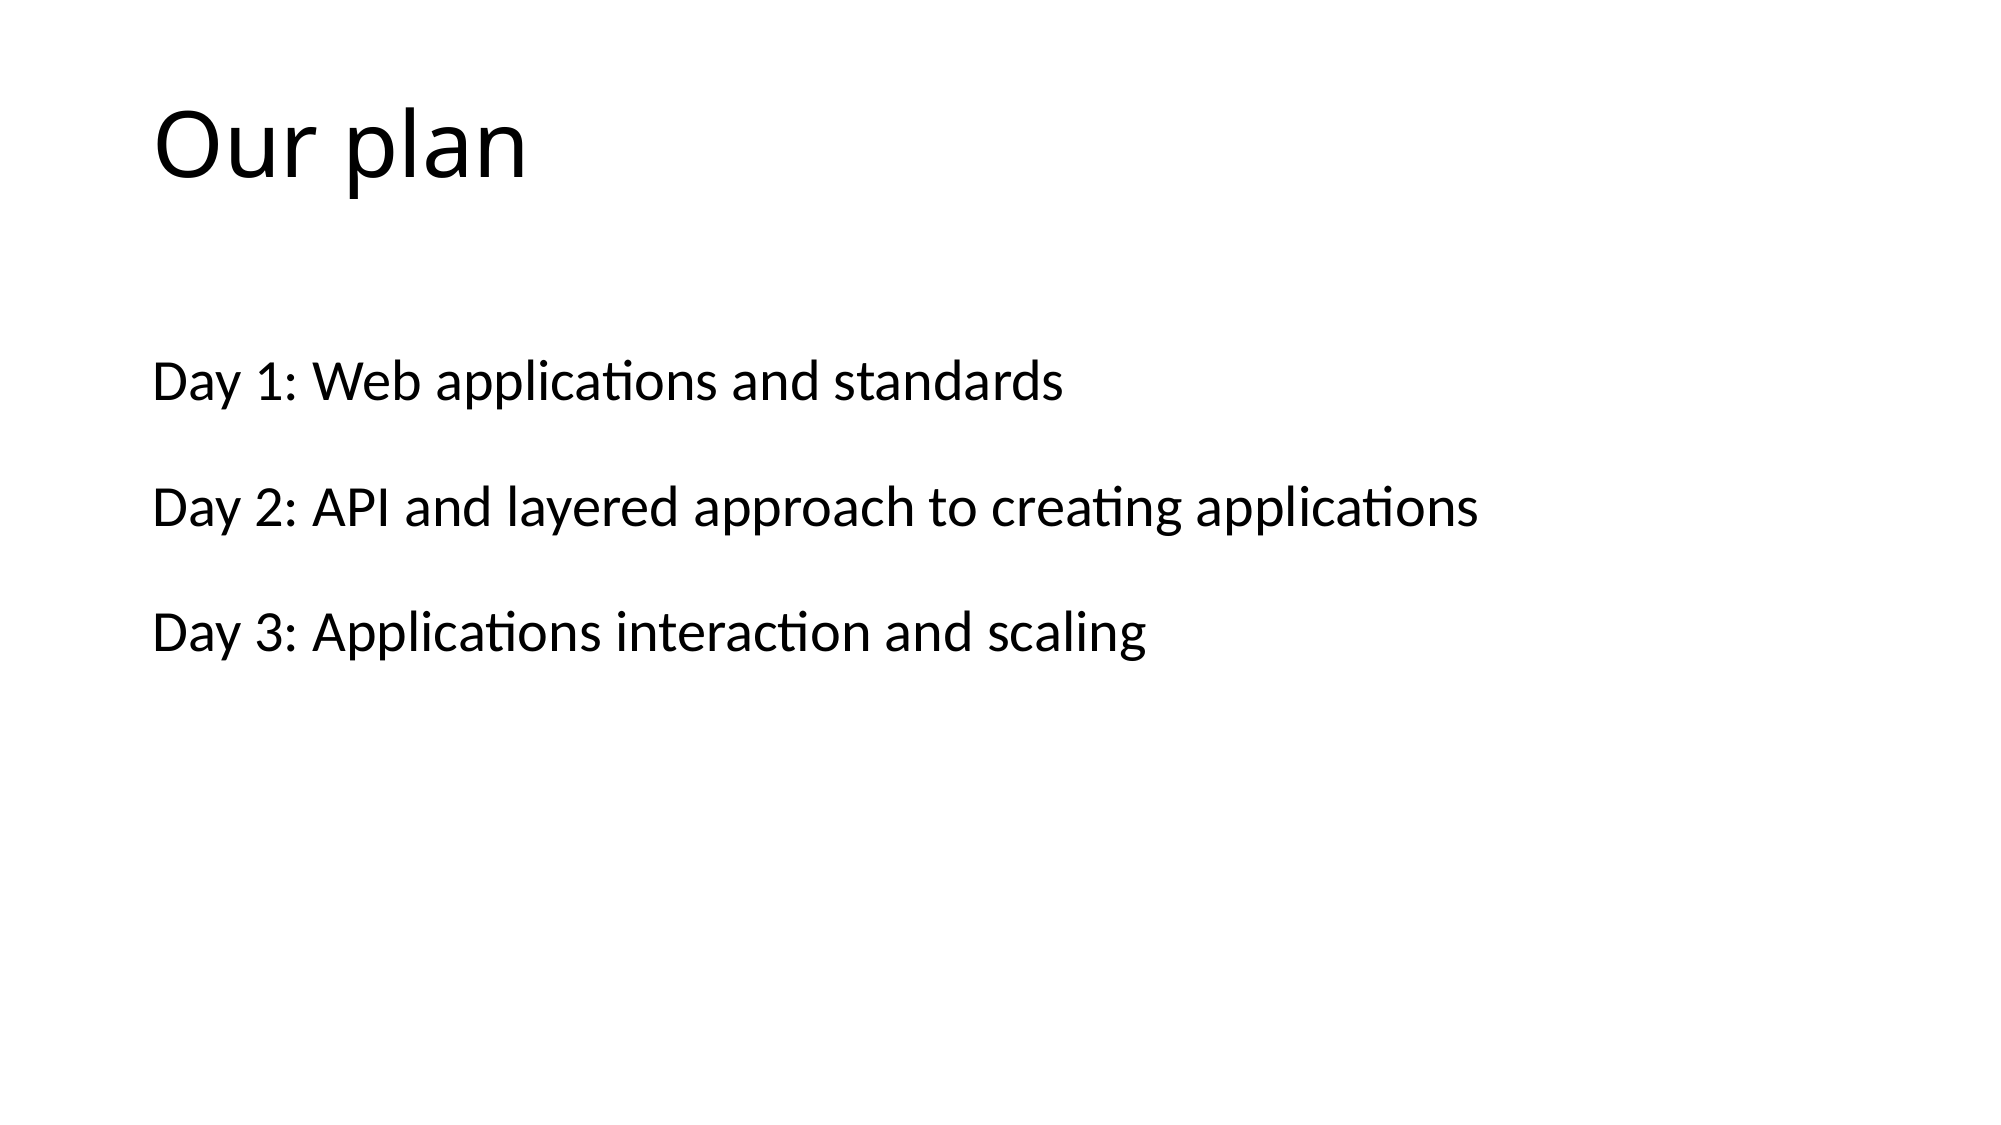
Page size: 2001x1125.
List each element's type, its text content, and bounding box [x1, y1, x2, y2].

title Our plan [137, 38, 1863, 257]
list Day 1: Web applications and standards Day 2: API and layered approach to creating applications Day 3: Applications interaction and scaling [137, 299, 1863, 1014]
